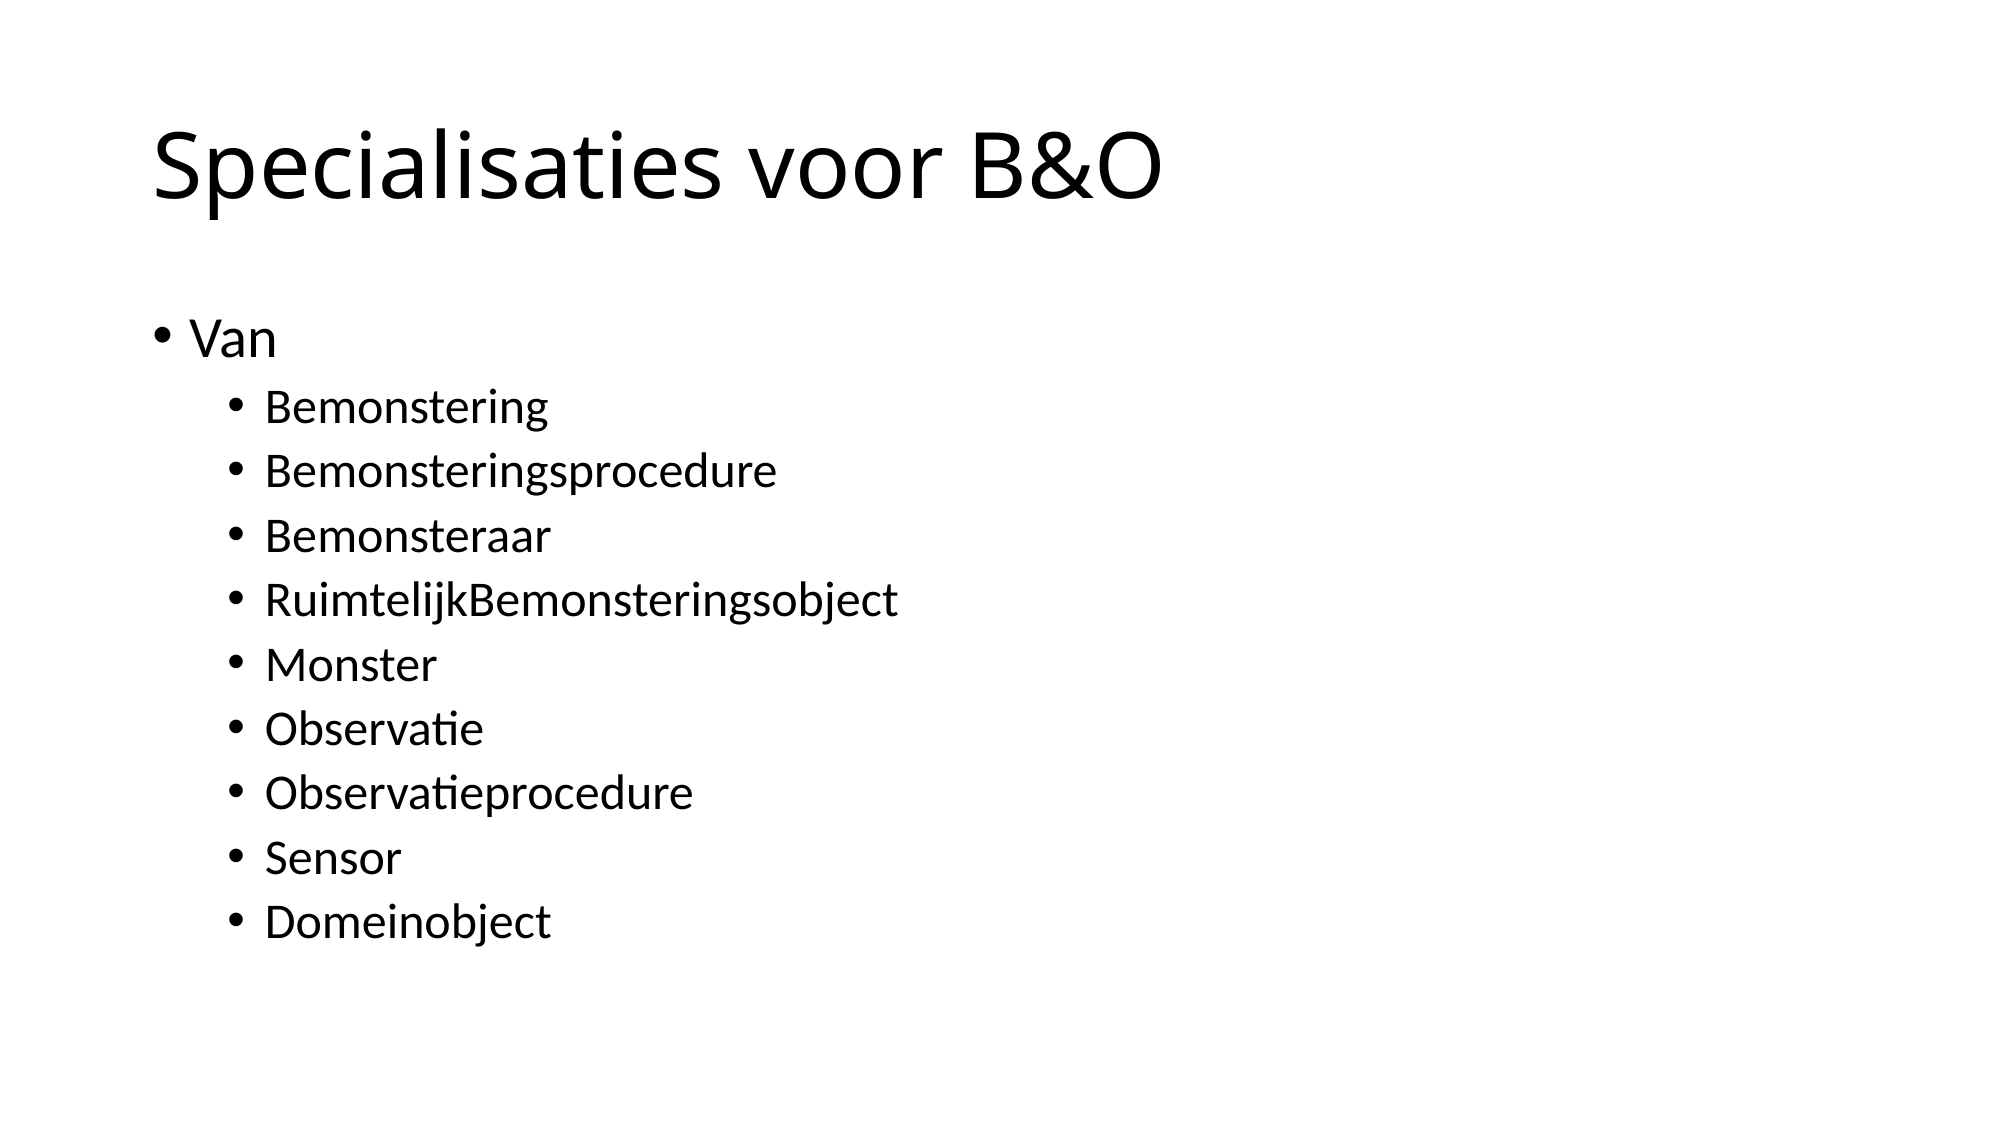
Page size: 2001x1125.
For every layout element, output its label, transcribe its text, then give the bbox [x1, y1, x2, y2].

title Specialisaties voor B&O [137, 59, 1863, 278]
list Van Bemonstering Bemonsteringsprocedure Bemonsteraar RuimtelijkBemonsteringsobject Monster Observatie Observatieprocedure Sensor Domeinobject [137, 299, 1863, 1014]
